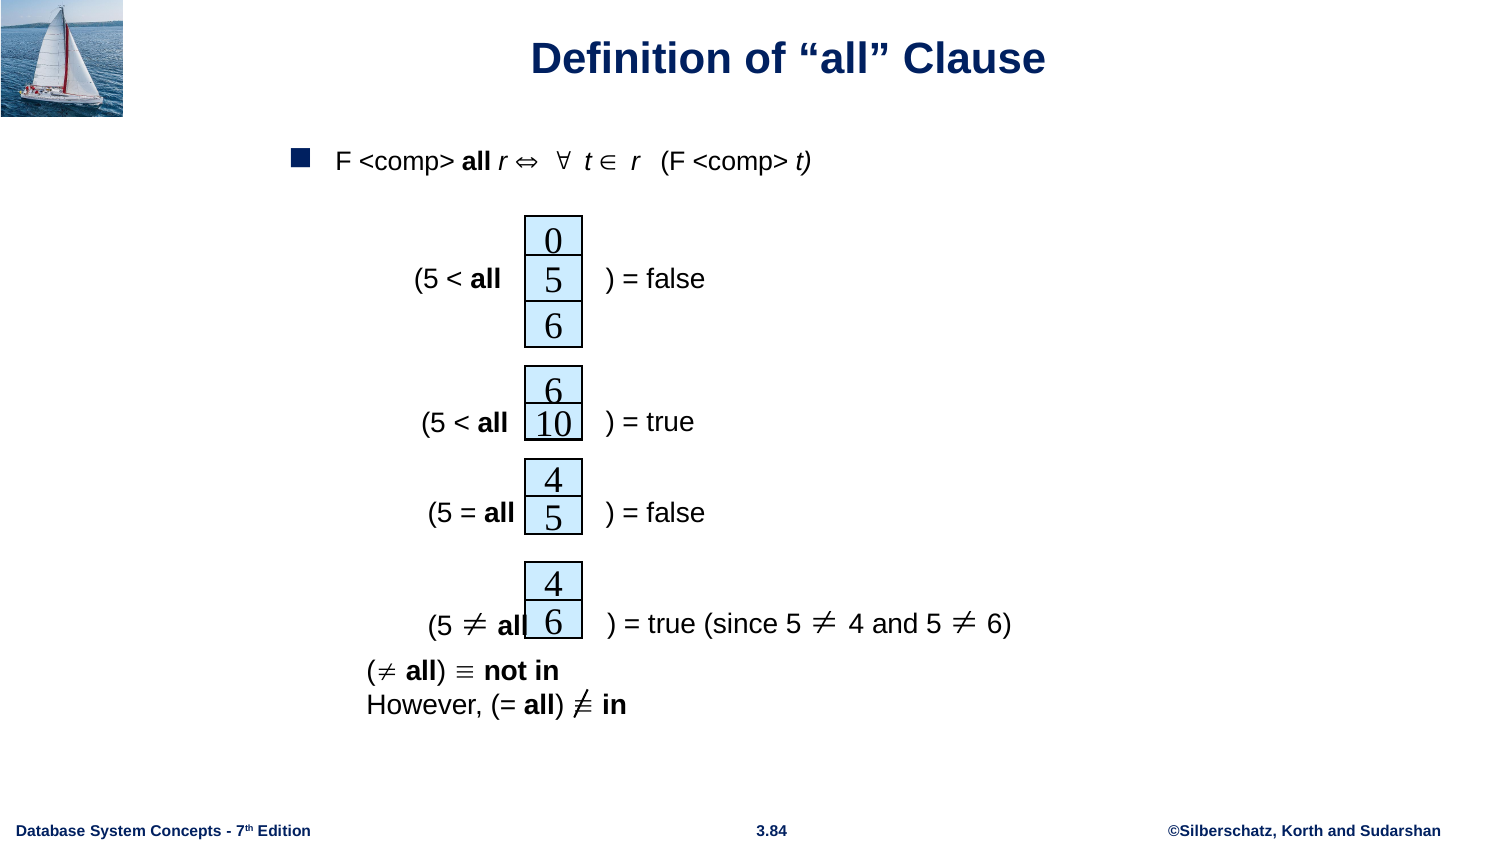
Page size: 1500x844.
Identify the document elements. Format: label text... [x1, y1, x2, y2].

picture [0, 0, 123, 117]
list F <comp> all r t r (F <comp> t) [282, 138, 1106, 186]
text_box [355, 215, 1193, 735]
title Definition of “all” Clause [125, 14, 1452, 90]
